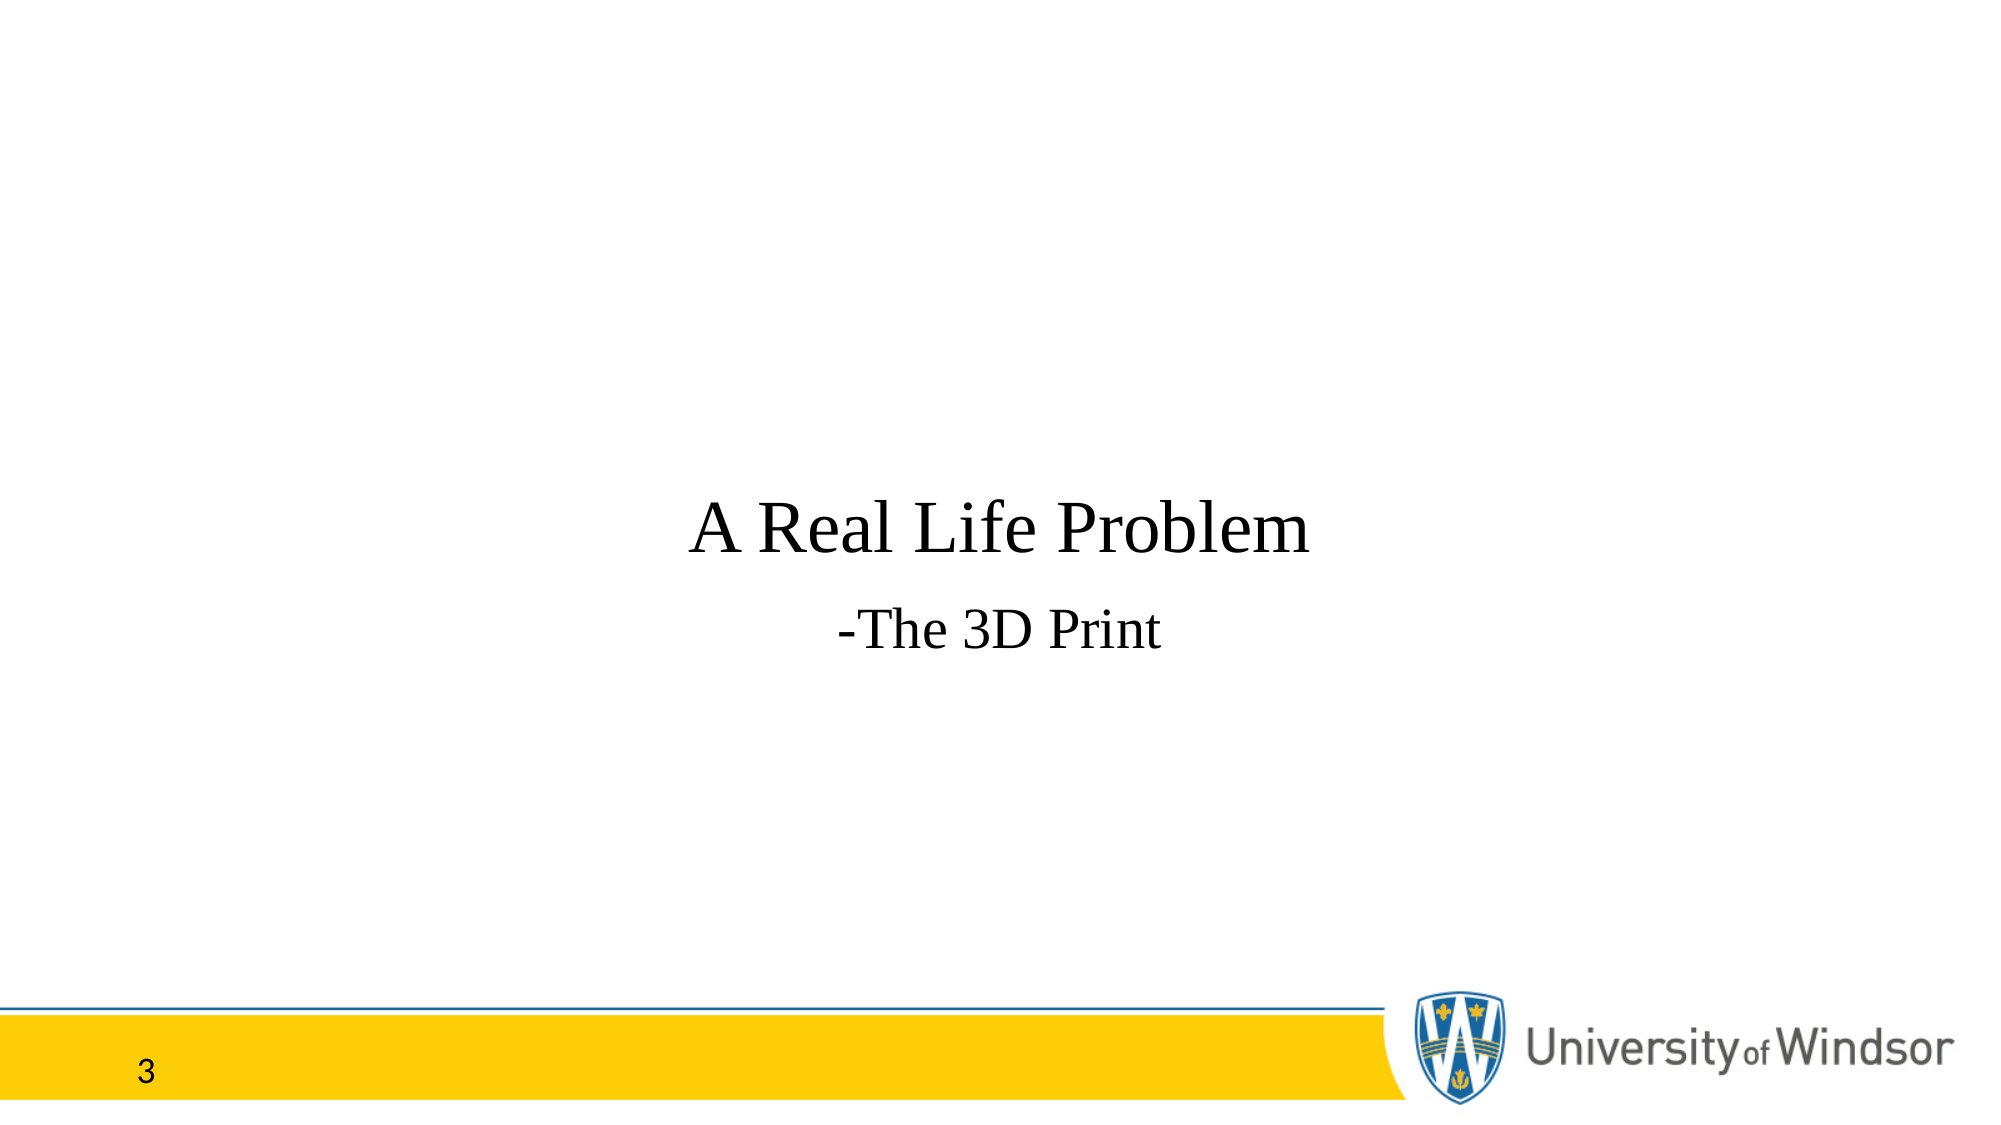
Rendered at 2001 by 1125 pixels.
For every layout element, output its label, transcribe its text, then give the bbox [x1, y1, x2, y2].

picture [0, 974, 2000, 1125]
subtitle -The 3D Print [249, 590, 1750, 863]
title A Real Life Problem [249, 184, 1750, 576]
slide_number 3 [121, 1038, 572, 1099]
